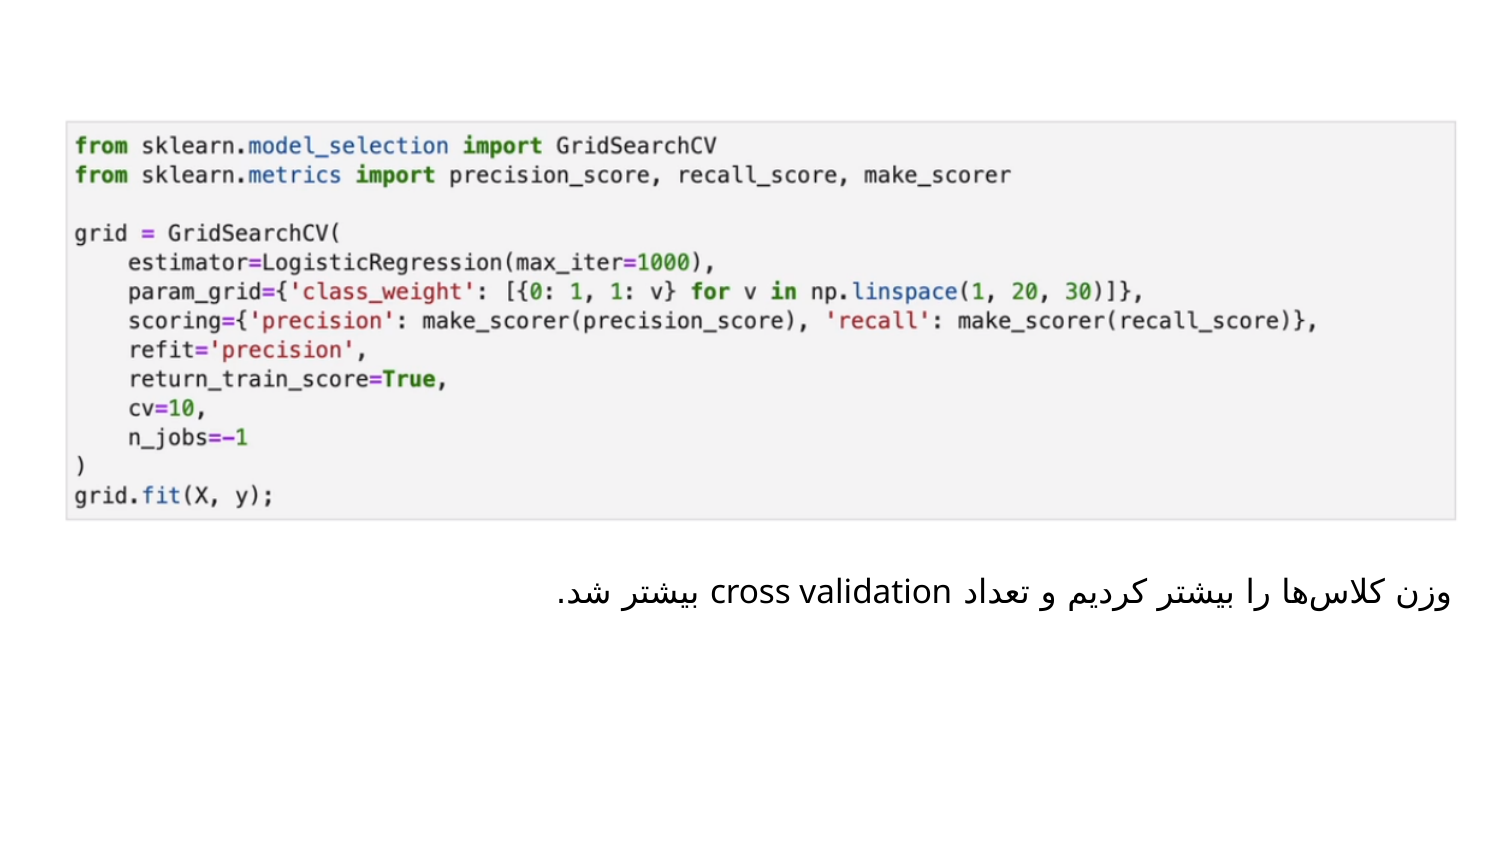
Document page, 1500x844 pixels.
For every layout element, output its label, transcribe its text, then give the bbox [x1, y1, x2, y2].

picture [55, 115, 1468, 537]
title وزن کلاس‌ها را بیشتر کردیم و تعداد cross validation بیشتر شد. [69, 555, 1468, 650]
